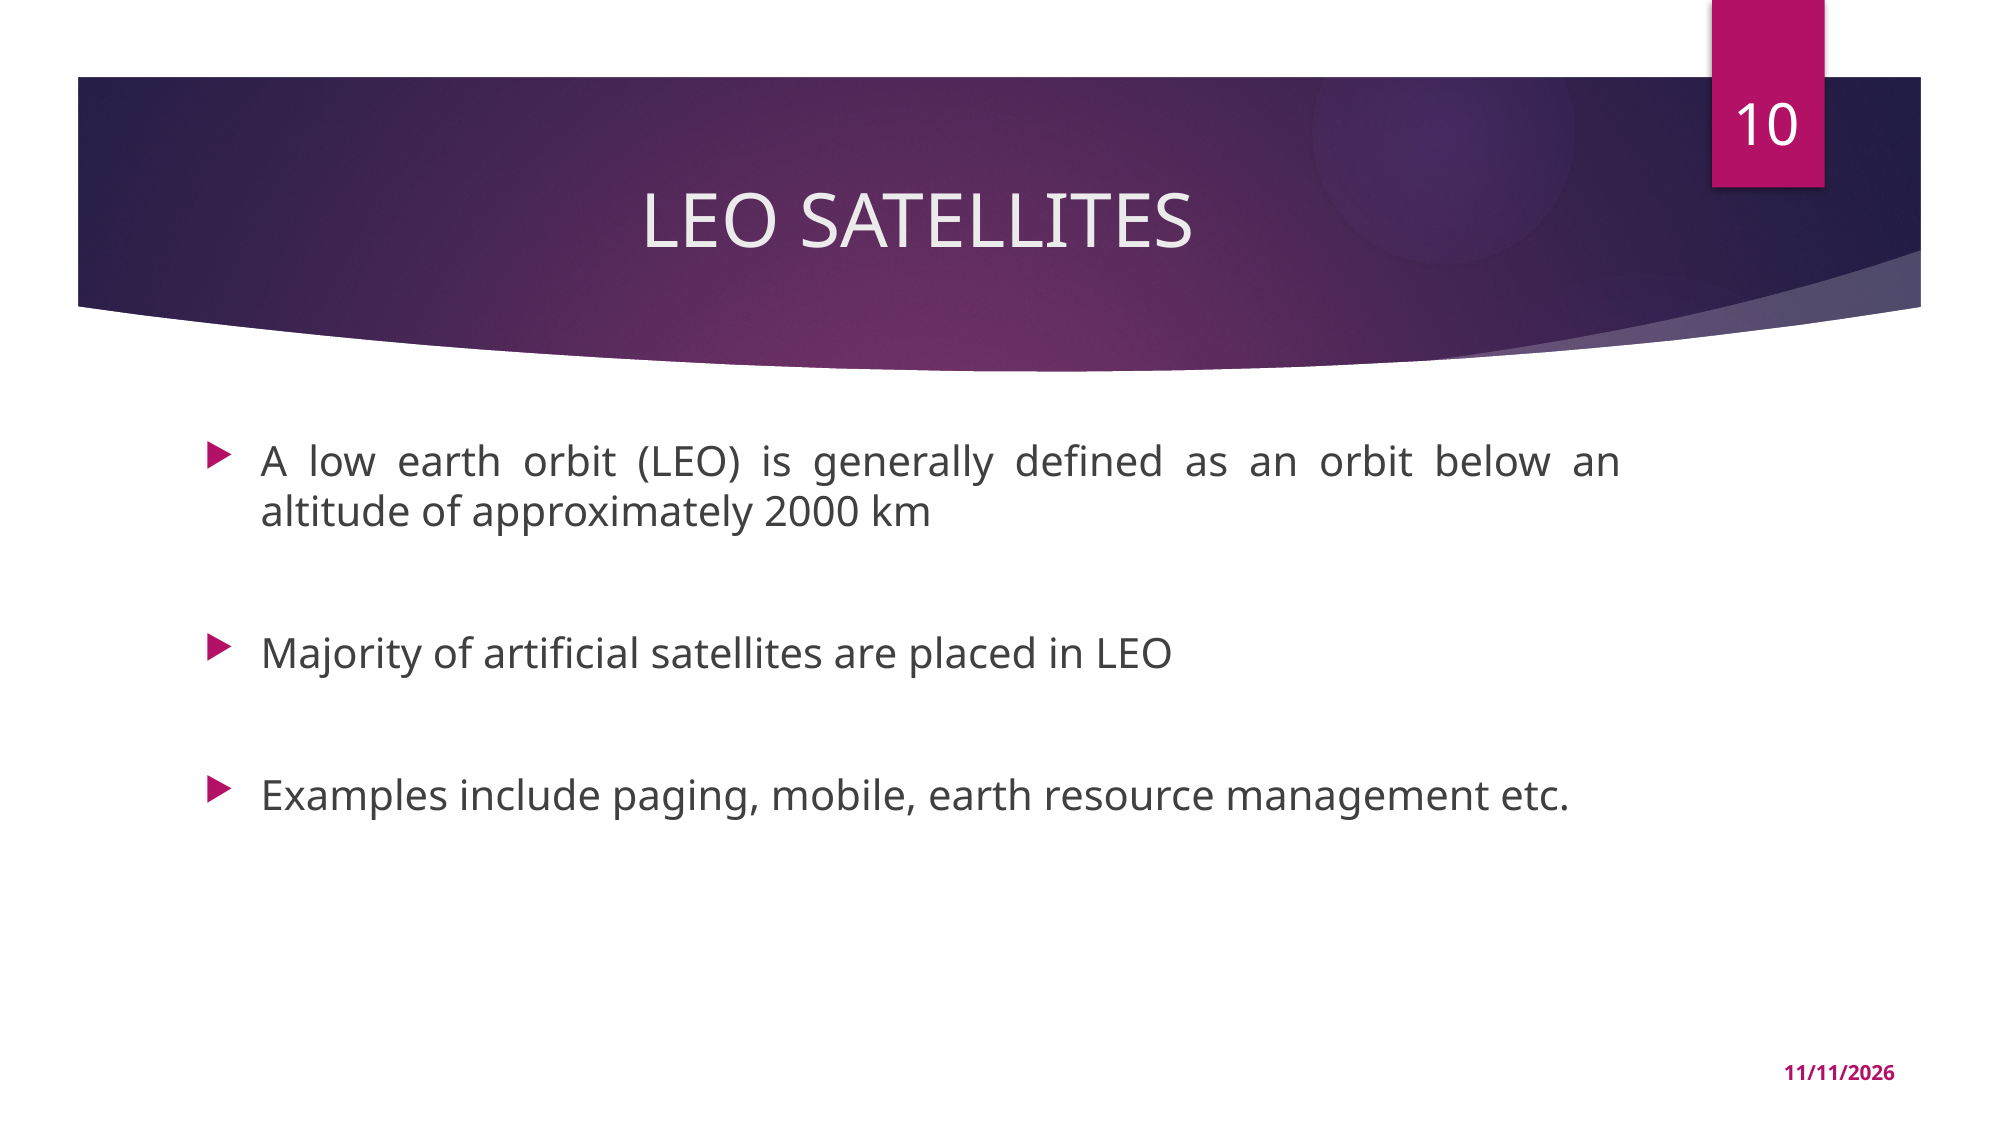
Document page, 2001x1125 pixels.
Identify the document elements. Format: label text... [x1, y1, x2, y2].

title LEO SATELLITES [189, 159, 1627, 276]
slide_number 10 [1698, 48, 1836, 175]
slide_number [1747, 1048, 1911, 1099]
list A low earth orbit (LEO) is generally defined as an orbit below an altitude of approximately 2000 km Majority of artificial satellites are placed in LEO Examples include paging, mobile, earth resource management etc. [189, 427, 1638, 988]
